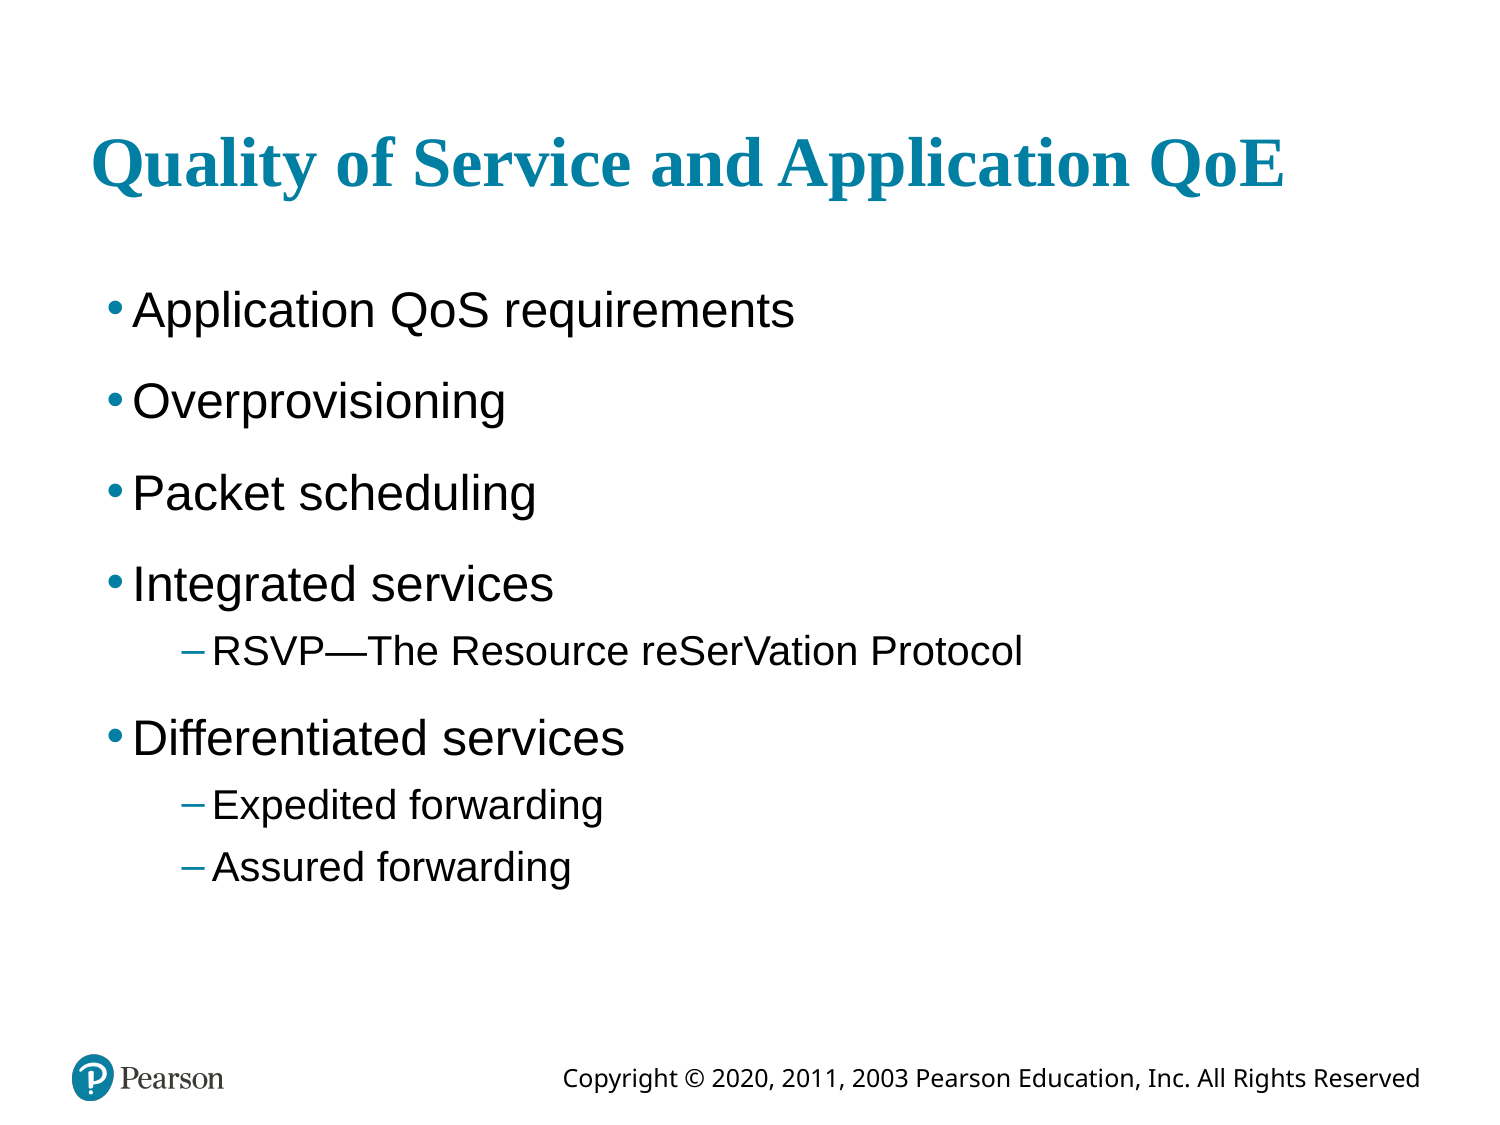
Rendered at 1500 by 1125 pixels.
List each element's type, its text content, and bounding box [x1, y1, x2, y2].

picture [72, 1087, 83, 1101]
picture [80, 1063, 106, 1088]
picture [98, 1054, 224, 1101]
title Quality of Service and Application QoE [75, 35, 1425, 216]
picture [72, 1054, 88, 1070]
list Application QoS requirements Overprovisioning Packet scheduling Integrated services RSVP—The Resource reSerVation Protocol Differentiated services Expedited forwarding Assured forwarding [75, 262, 1425, 1005]
